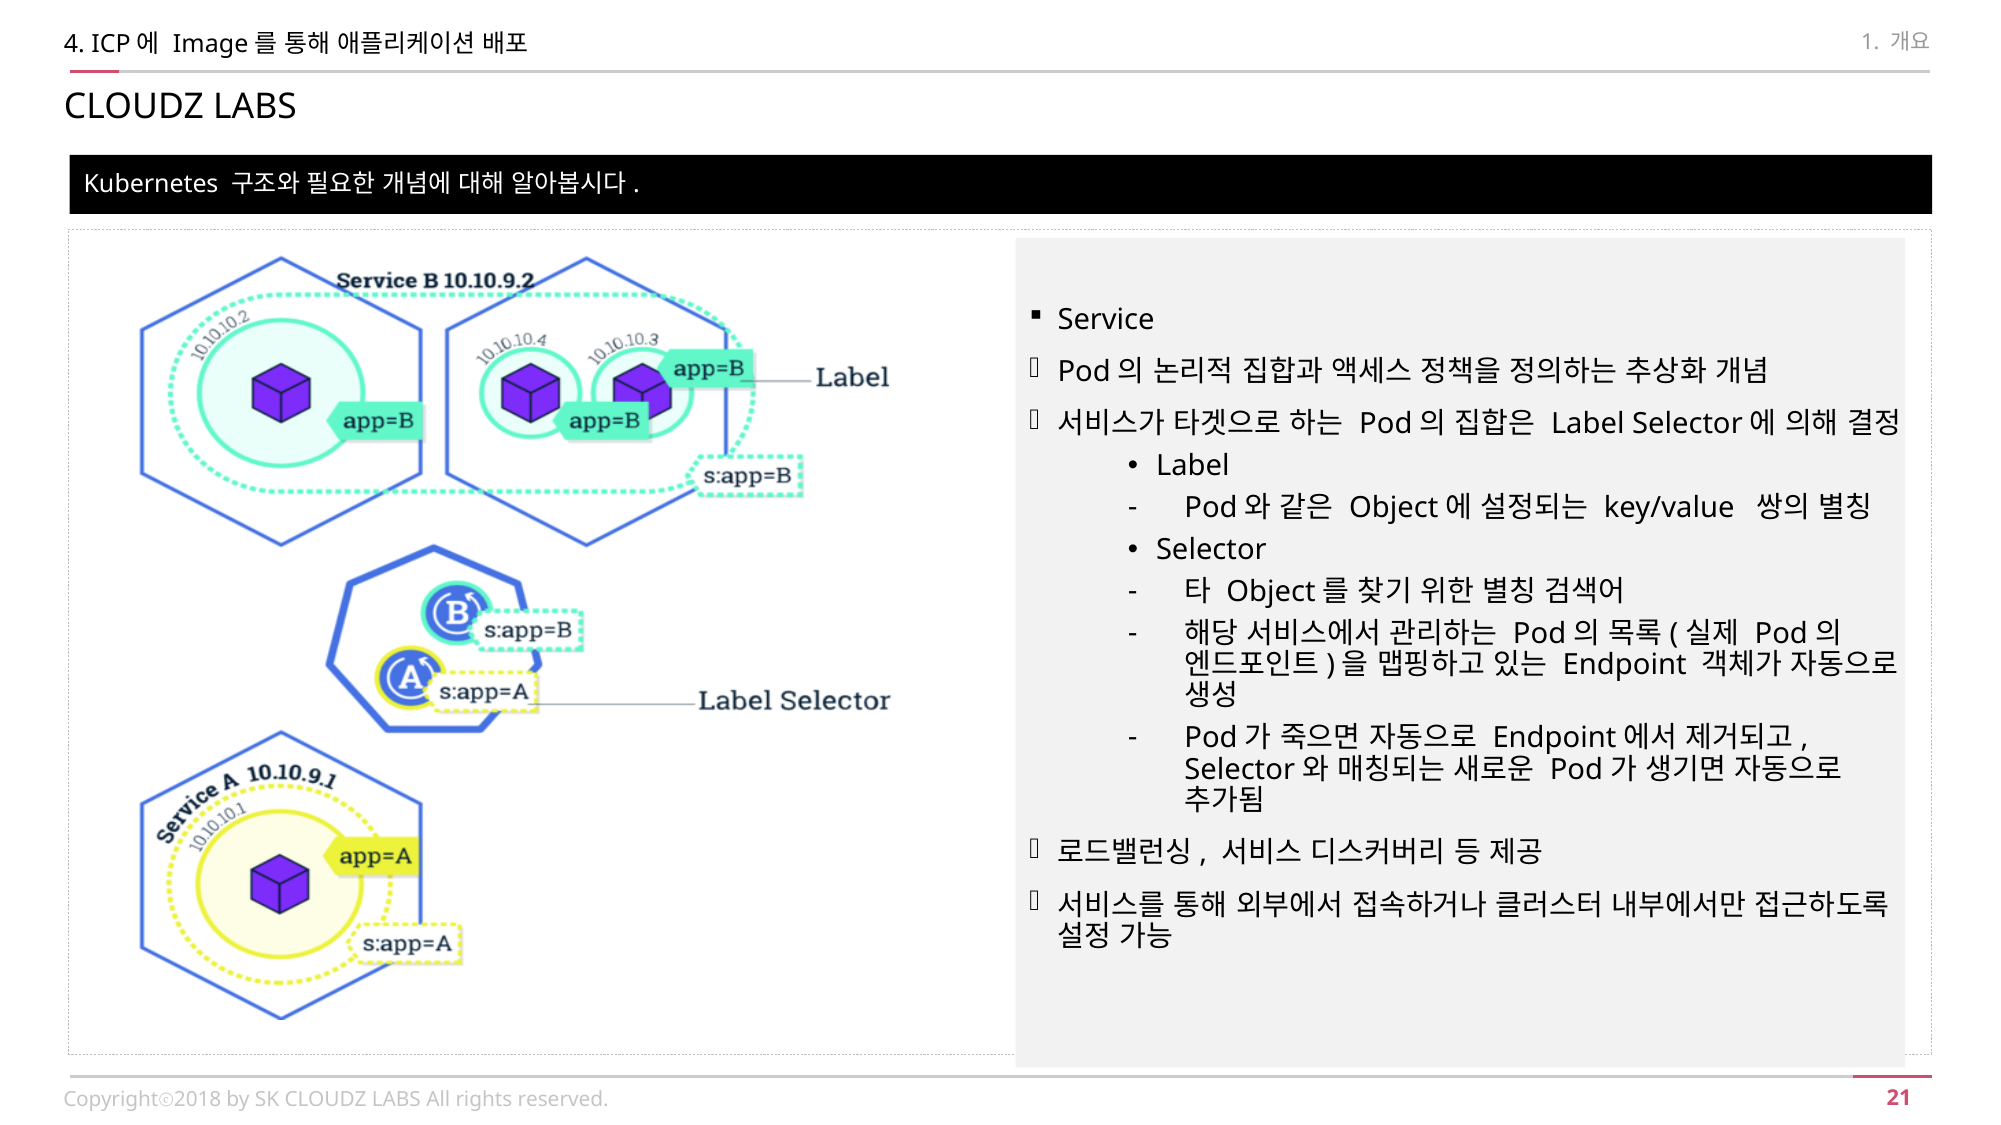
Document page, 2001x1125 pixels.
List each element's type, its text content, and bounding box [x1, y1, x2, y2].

footer Copyrightⓒ2018 by SK CLOUDZ LABS All rights reserved. [48, 1072, 1102, 1124]
list Kubernetes 구조와 필요한 개념에 대해 알아봅시다. [69, 154, 1933, 214]
list 4. ICP에 Image를 통해 애플리케이션 배포 [50, 30, 1153, 78]
text_box [59, 238, 1015, 778]
picture [116, 253, 900, 1020]
list 1. 개요 [1159, 30, 1931, 79]
list CLOUDZ LABS [50, 79, 1931, 144]
list Service Pod의 논리적 집합과 액세스 정책을 정의하는 추상화 개념 서비스가 타겟으로 하는 Pod의 집합은 Label Selector에 의해 결정 Label Pod와 같은 Object에 설정되는 key/value 쌍의 별칭 Selector 타 Object를 찾기 위한 별칭 검색어 해당 서비스에서 관리하는 Pod의 목록(실제 Pod의 엔드포인트)을 맵핑하고 있는 Endpoint 객체가 자동으로 생성 Pod가 죽으면 자동으로 Endpoint에서 제거되고, Selector와 매칭되는 새로운 Pod가 생기면 자동으로 추가됨 로드밸런싱, 서비스 디스커버리 등 제공 서비스를 통해 외부에서 접속하거나 클러스터 내부에서만 접근하도록 설정 가능 [1015, 237, 1906, 1068]
